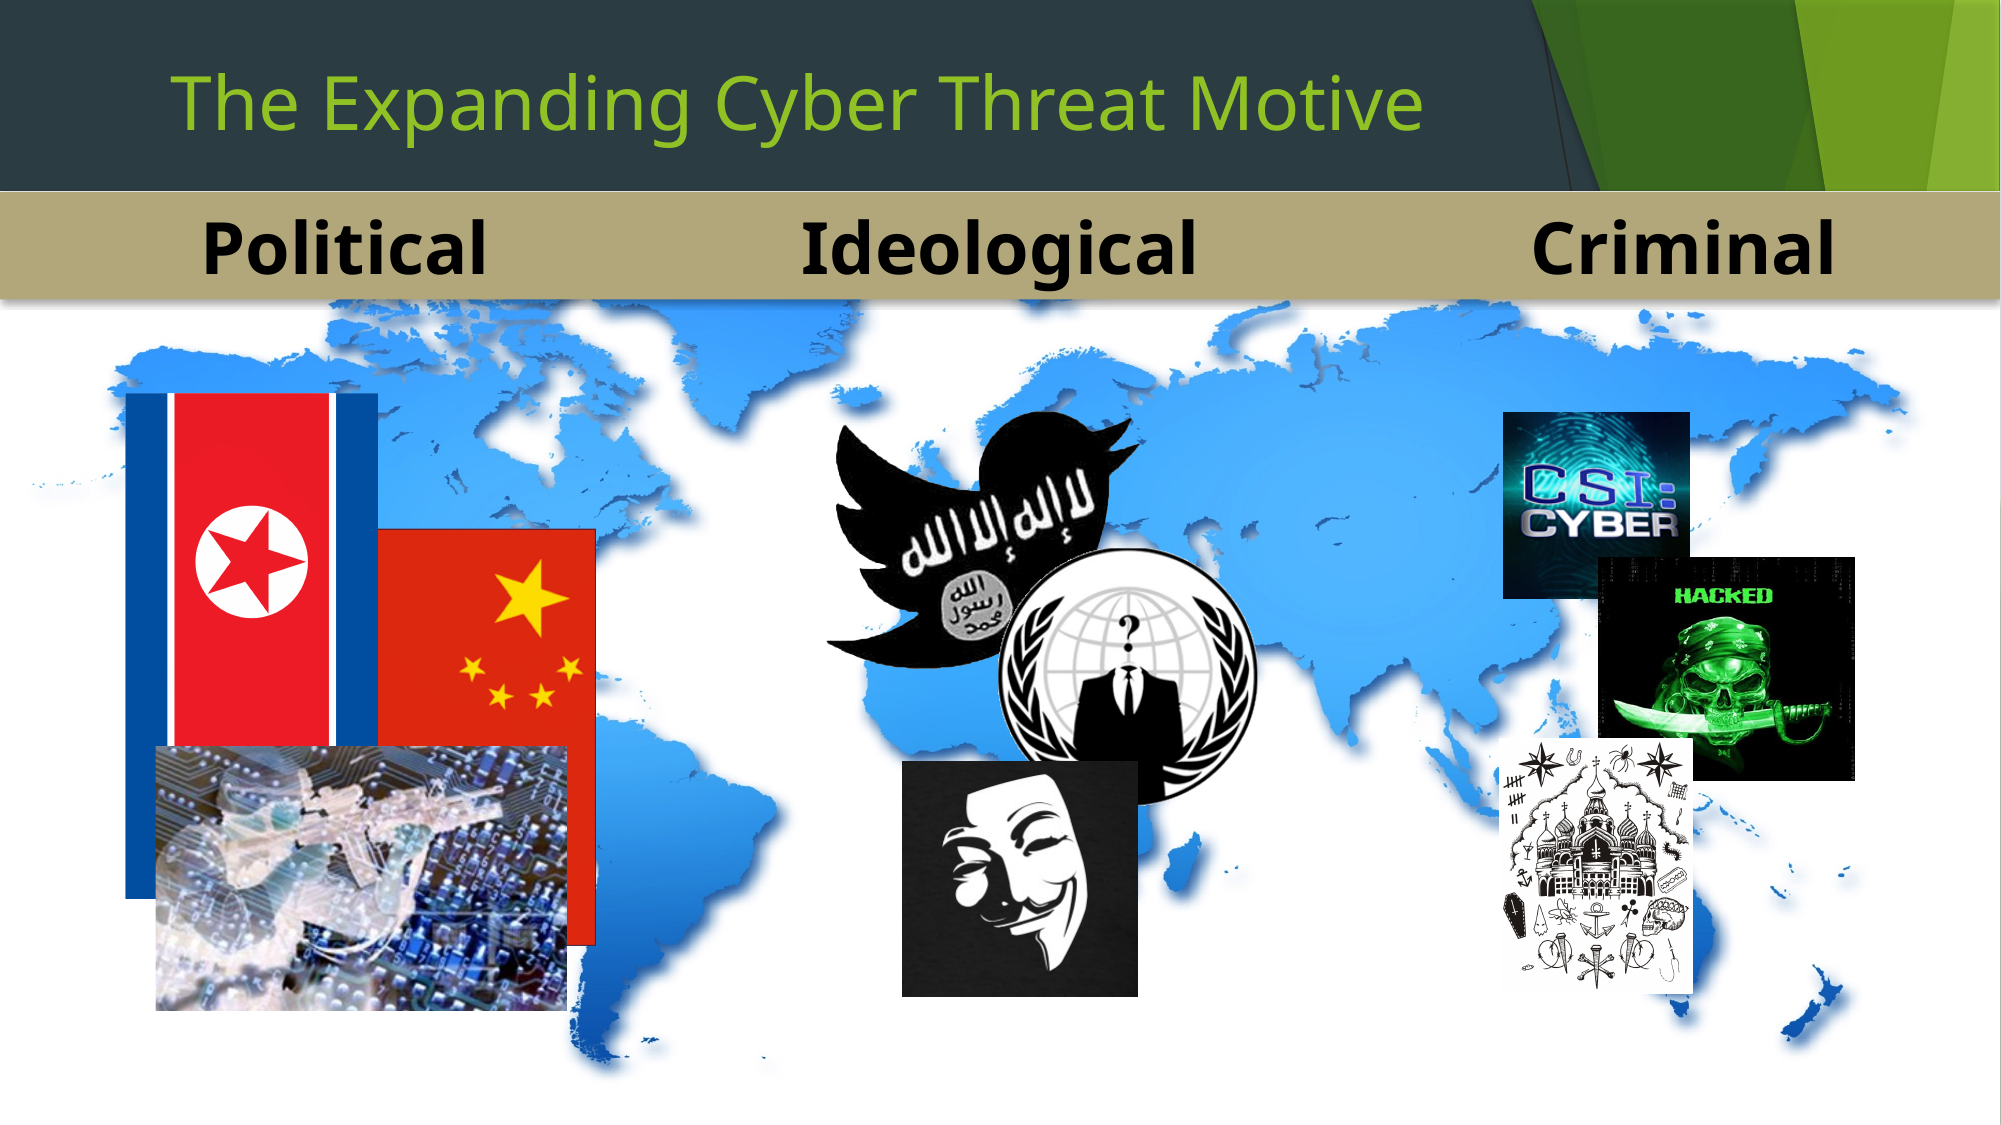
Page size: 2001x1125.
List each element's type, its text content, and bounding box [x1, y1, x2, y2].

picture [0, 191, 2000, 1125]
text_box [1500, 411, 1855, 993]
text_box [124, 393, 597, 1011]
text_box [815, 402, 1263, 998]
title The Expanding Cyber Threat Motive [155, 47, 1566, 188]
